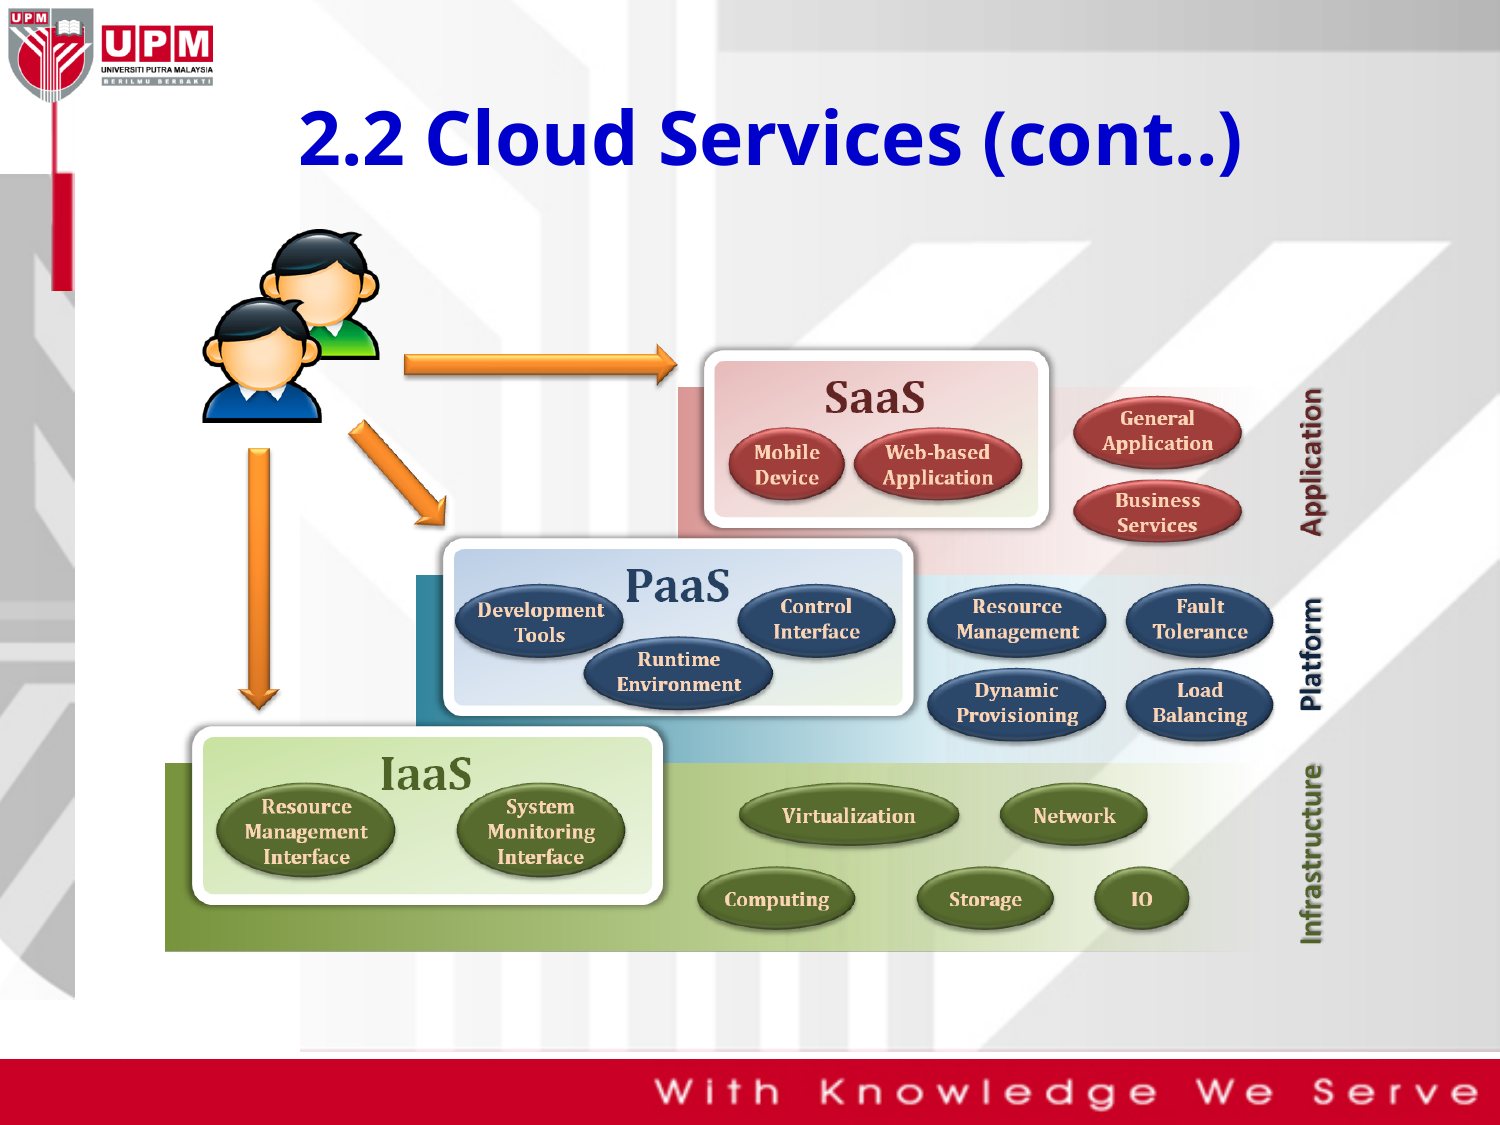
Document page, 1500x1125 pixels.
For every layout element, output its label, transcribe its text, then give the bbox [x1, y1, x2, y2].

title 2.2 Cloud Services (cont..) [108, 83, 1434, 229]
picture [0, 8, 213, 1000]
picture [163, 0, 1500, 1052]
picture [0, 1059, 1500, 1125]
